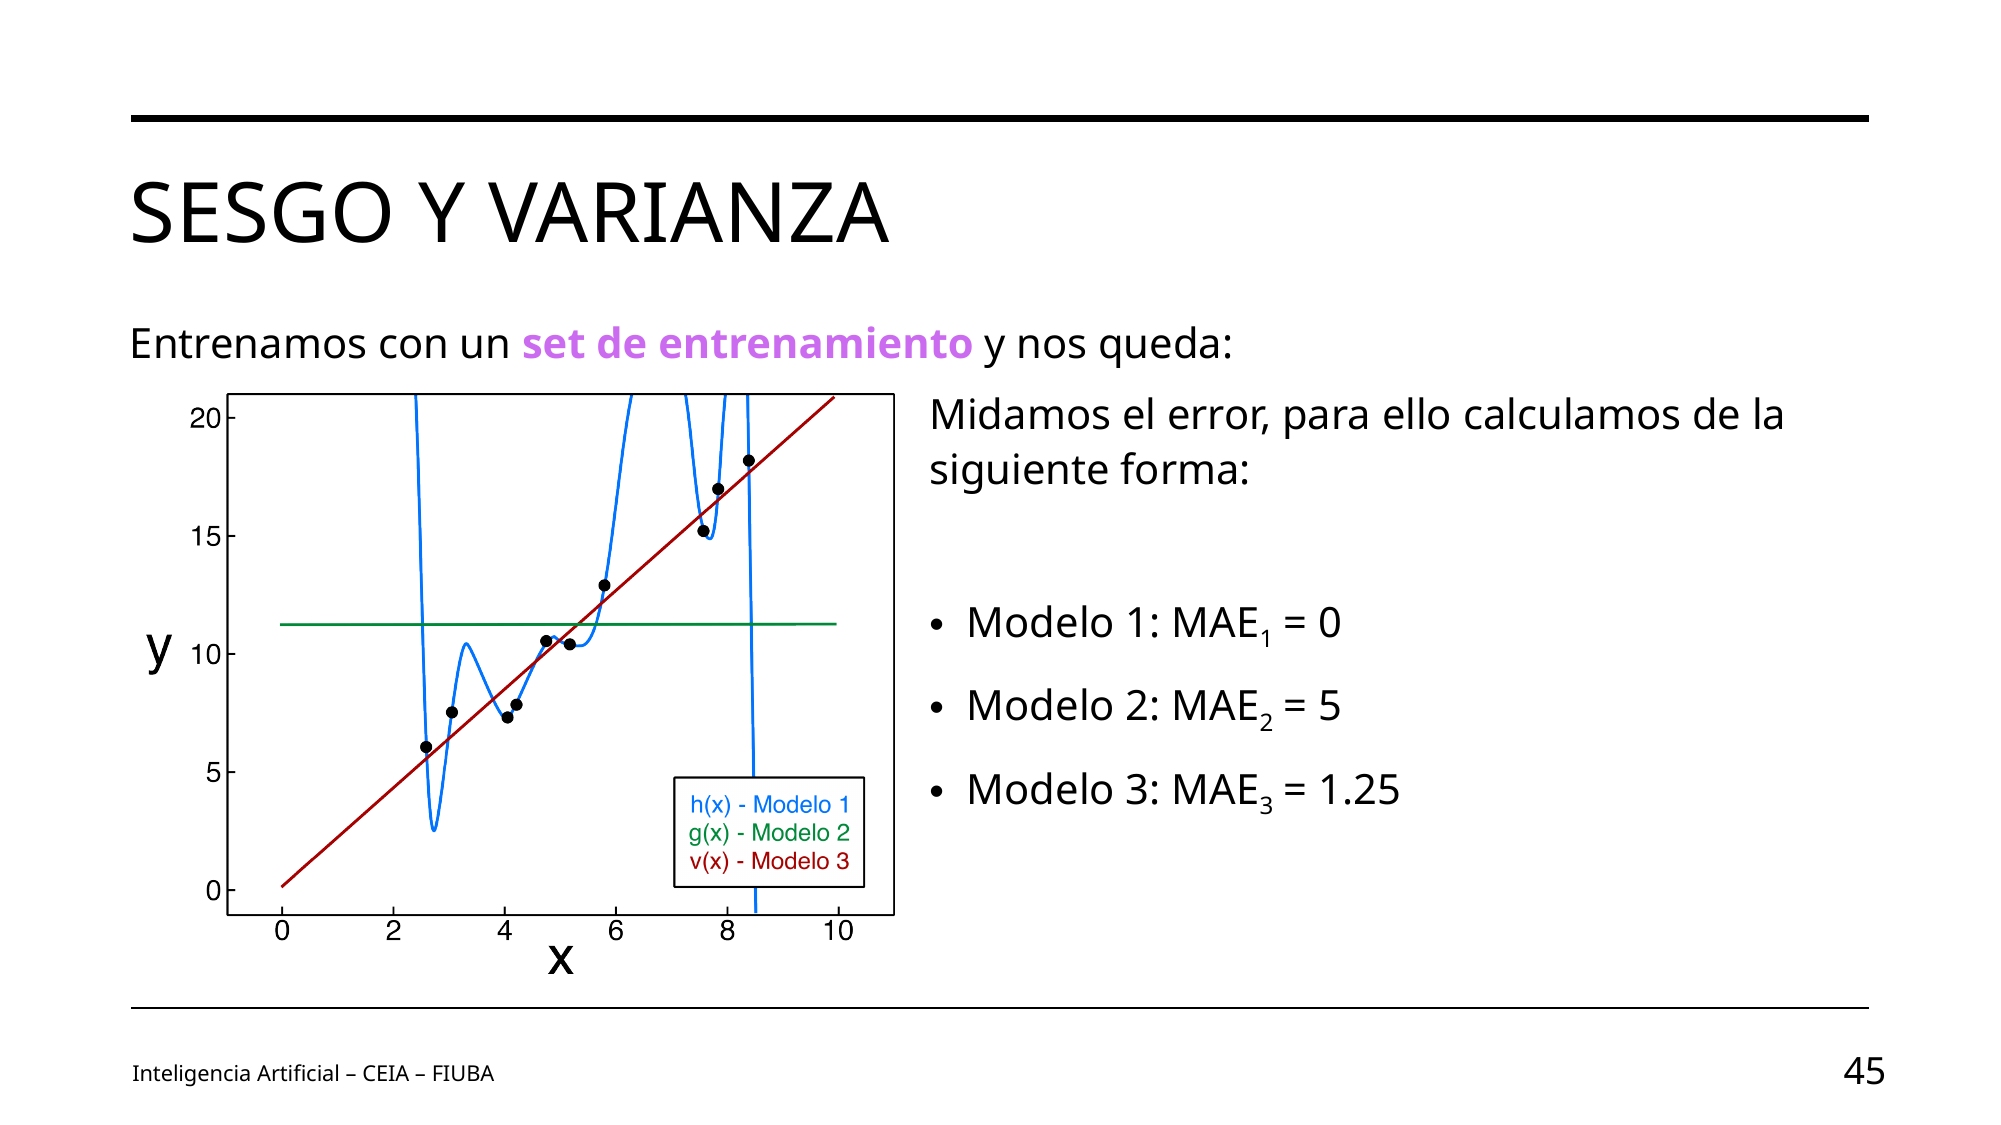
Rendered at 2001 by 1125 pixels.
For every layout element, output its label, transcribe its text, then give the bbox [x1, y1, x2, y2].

picture [146, 393, 895, 974]
slide_number 45 [1791, 1042, 1902, 1103]
list Entrenamos con un set de entrenamiento y nos queda: [114, 304, 1869, 394]
footer Inteligencia Artificial – CEIA – FIUBA [117, 1042, 862, 1103]
title Sesgo y Varianza [114, 151, 1869, 304]
